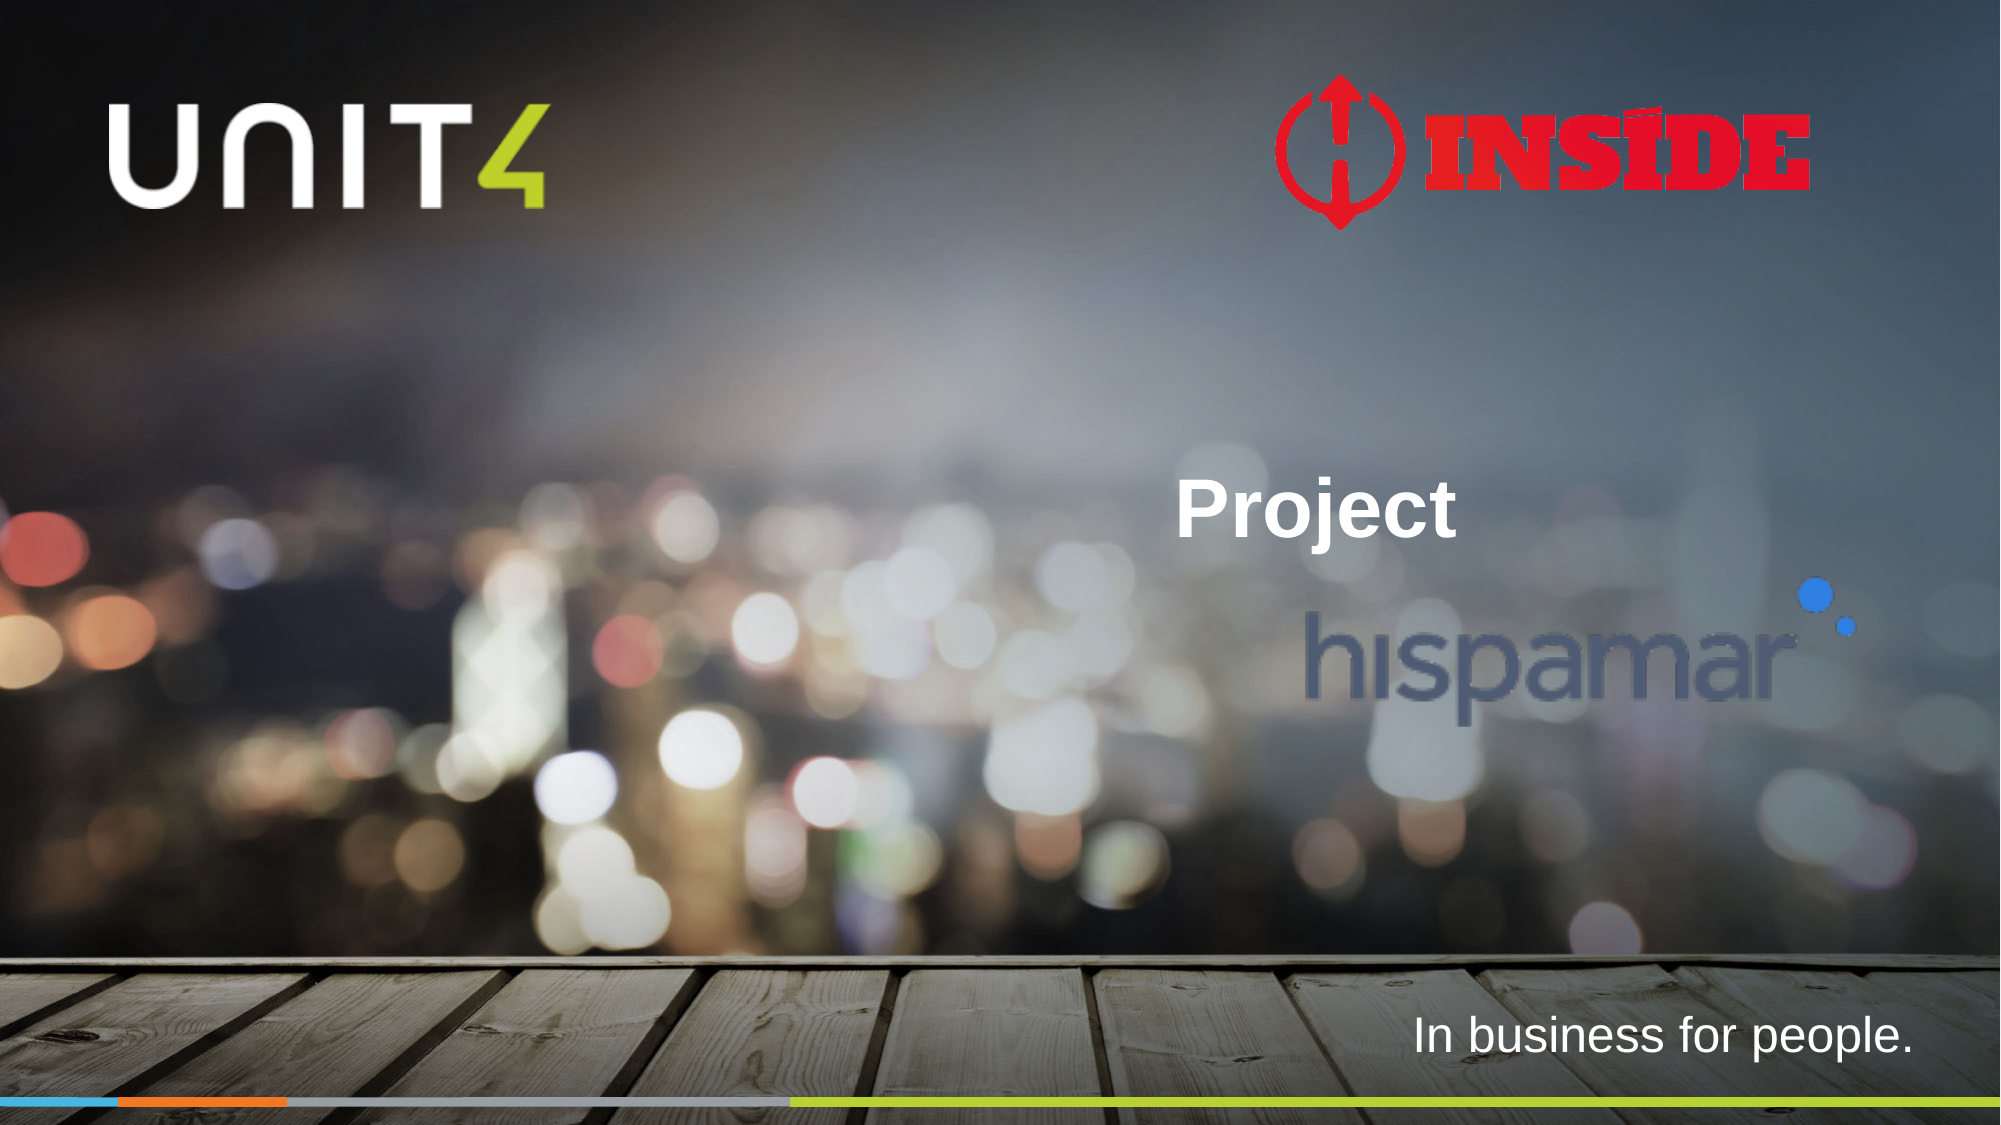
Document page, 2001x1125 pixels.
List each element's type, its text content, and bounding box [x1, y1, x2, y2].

text_box Project [1159, 446, 1472, 562]
picture [0, 0, 2001, 1125]
